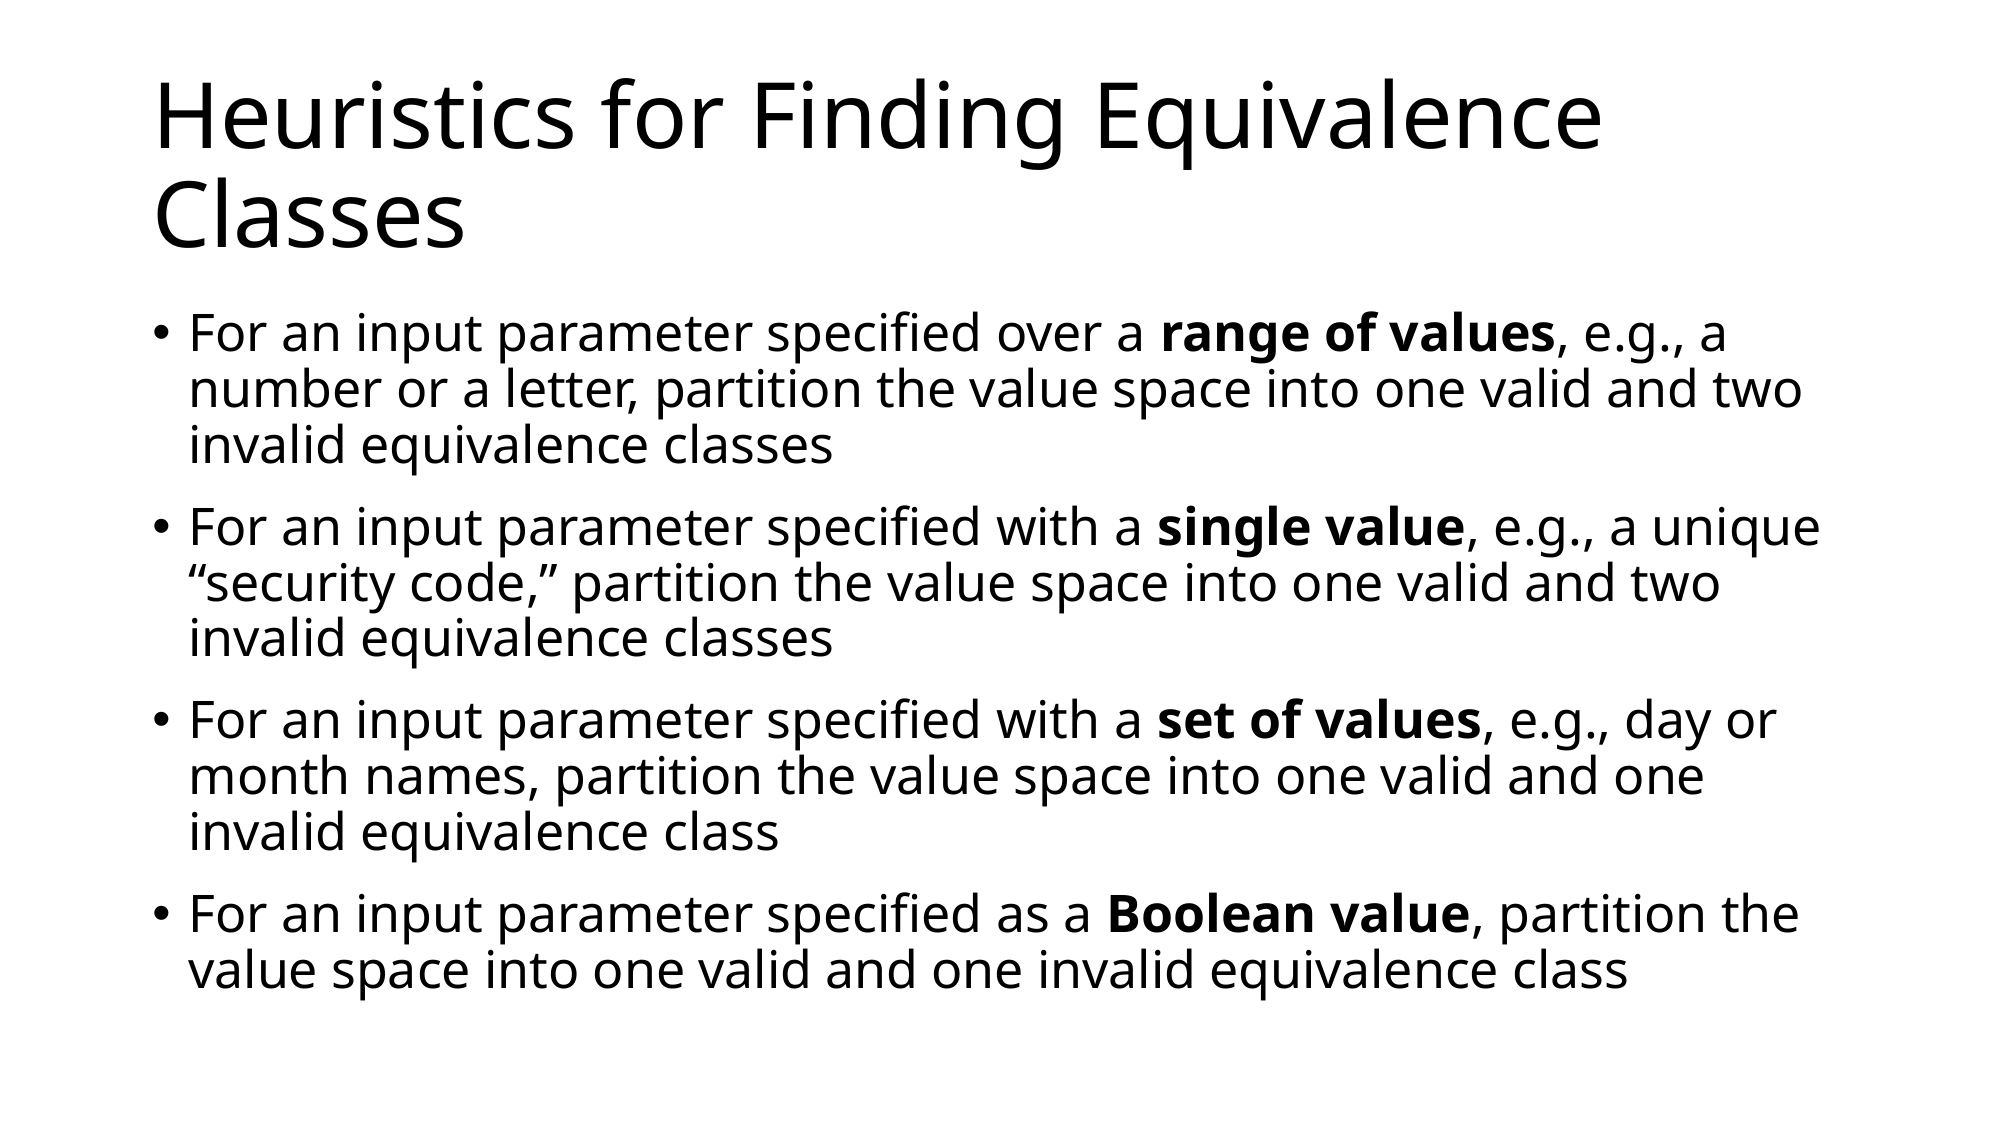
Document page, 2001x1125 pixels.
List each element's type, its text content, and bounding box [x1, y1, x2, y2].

title Heuristics for Finding Equivalence Classes [137, 59, 1863, 278]
list For an input parameter specified over a range of values, e.g., a number or a letter, partition the value space into one valid and two invalid equivalence classes For an input parameter specified with a single value, e.g., a unique “security code,” partition the value space into one valid and two invalid equivalence classes For an input parameter specified with a set of values, e.g., day or month names, partition the value space into one valid and one invalid equivalence class For an input parameter specified as a Boolean value, partition the value space into one valid and one invalid equivalence class [137, 299, 1863, 1014]
